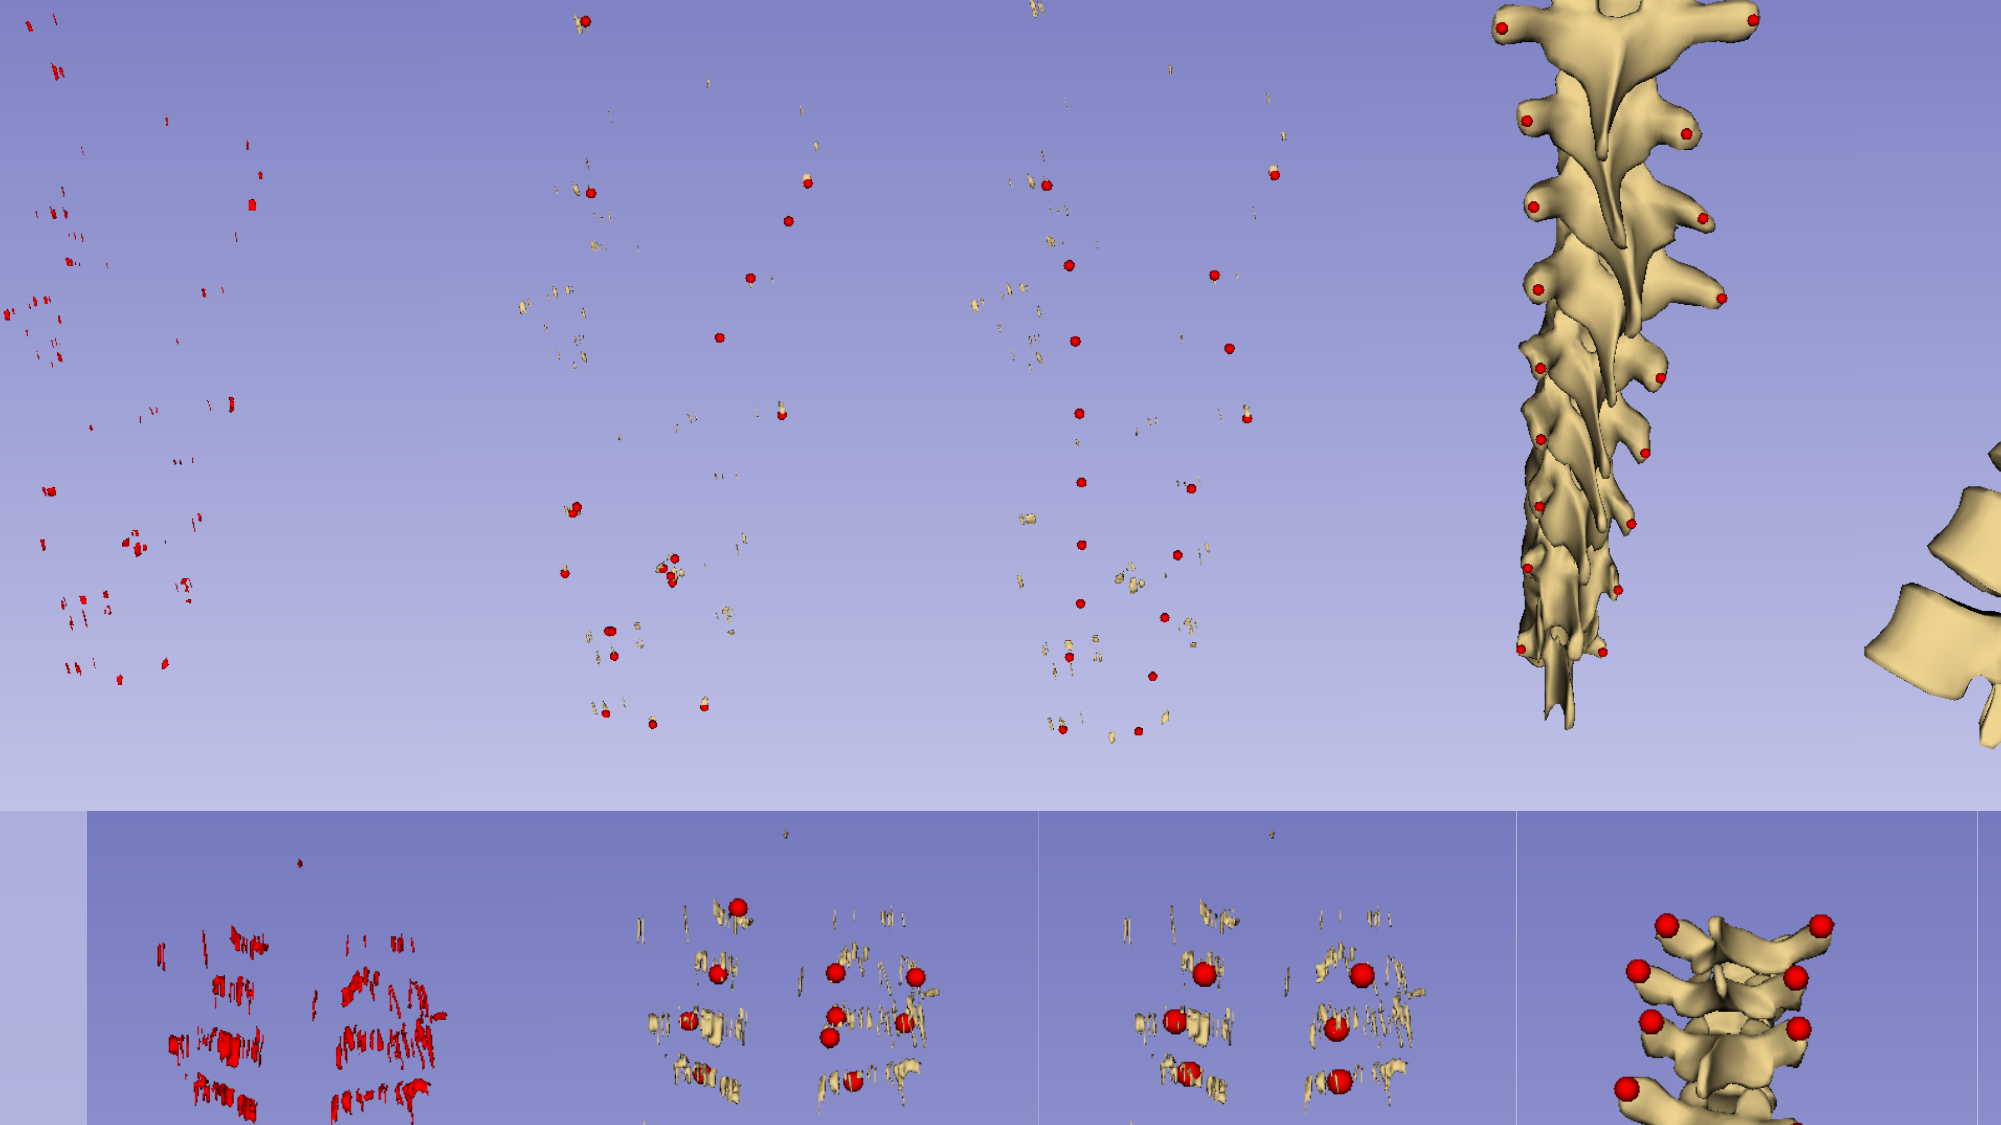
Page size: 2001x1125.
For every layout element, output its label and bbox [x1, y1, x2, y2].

text_box [0, 0, 2000, 1125]
